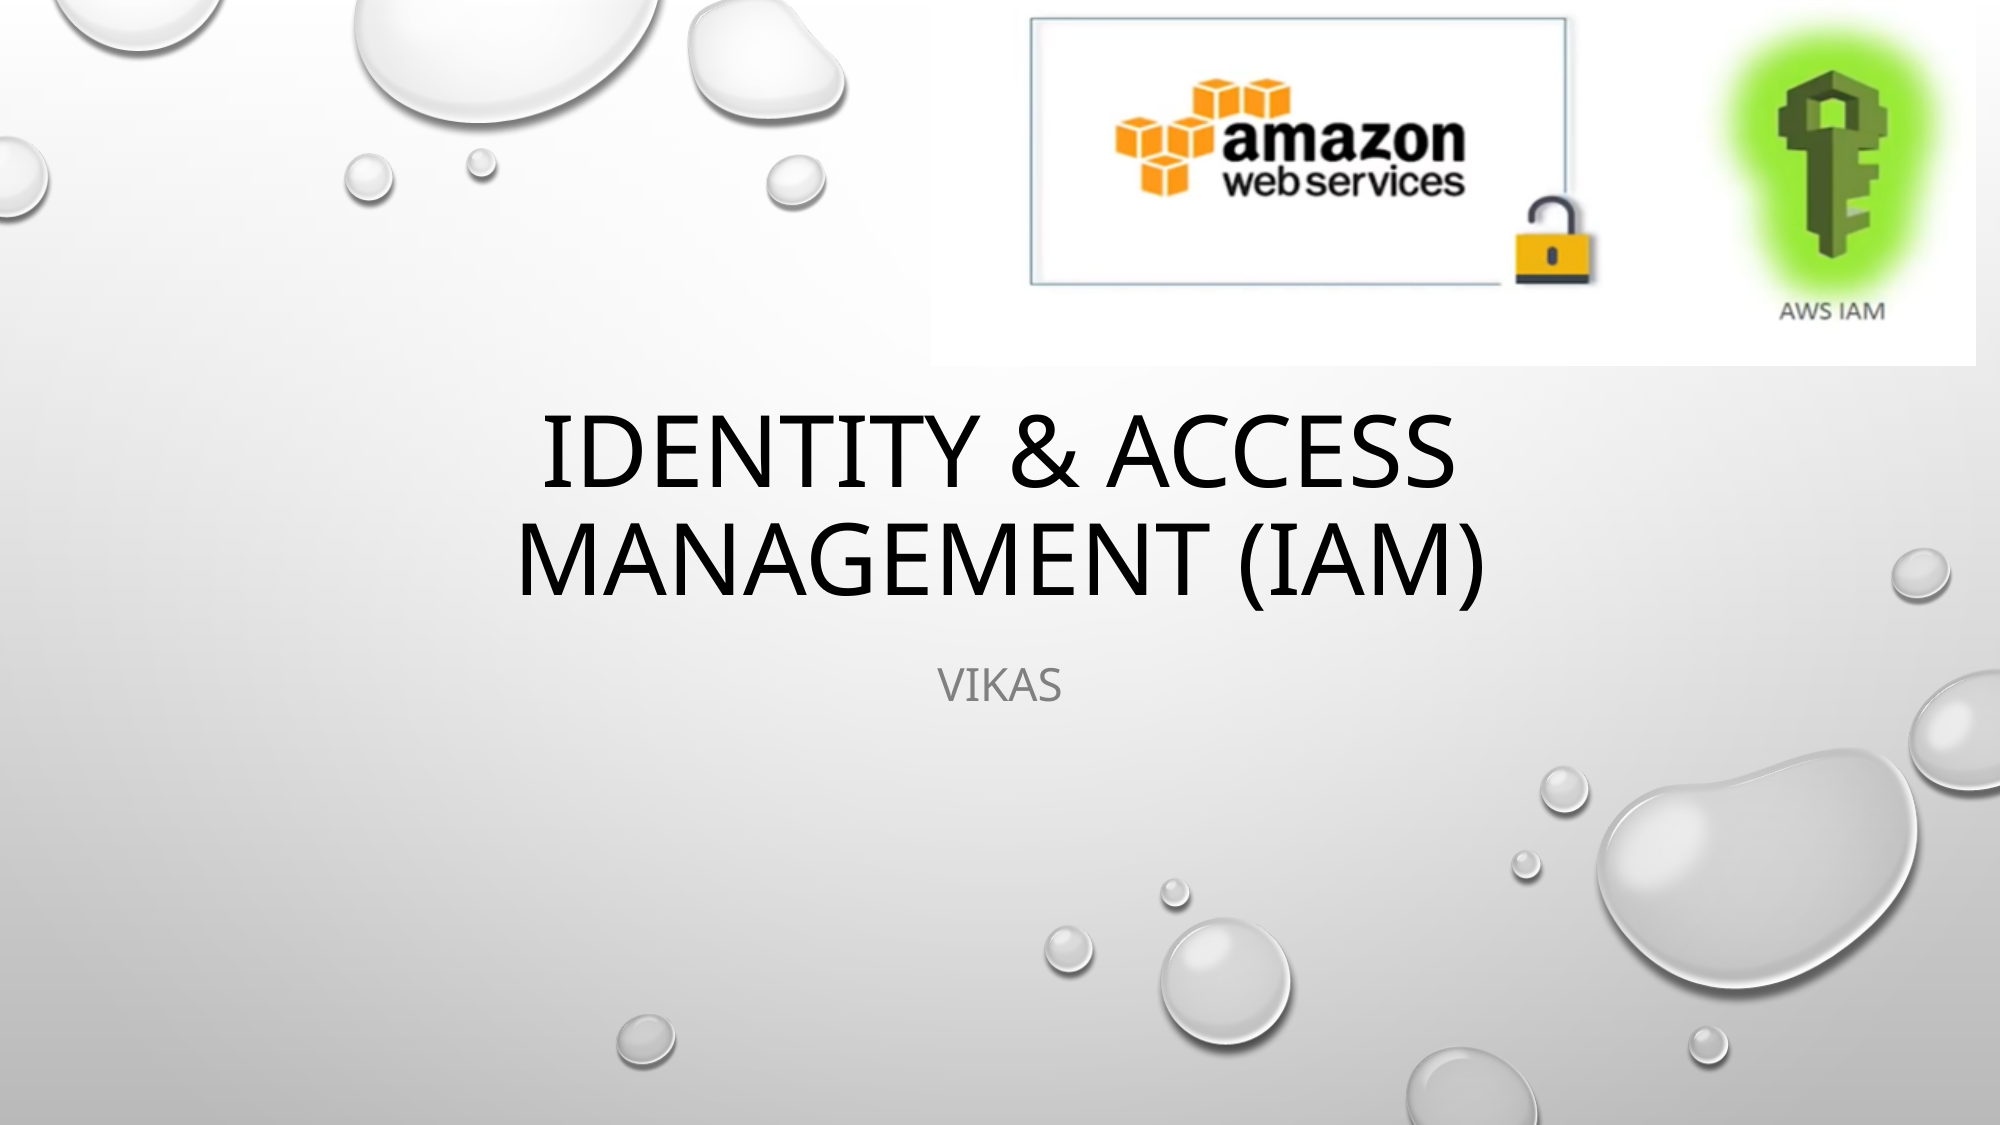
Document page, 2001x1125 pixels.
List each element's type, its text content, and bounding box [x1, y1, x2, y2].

subtitle Vikas [287, 637, 1713, 863]
picture [0, 0, 2000, 1125]
title Identity & ACCESS MANAGEMENT (IAM) [287, 213, 1713, 625]
